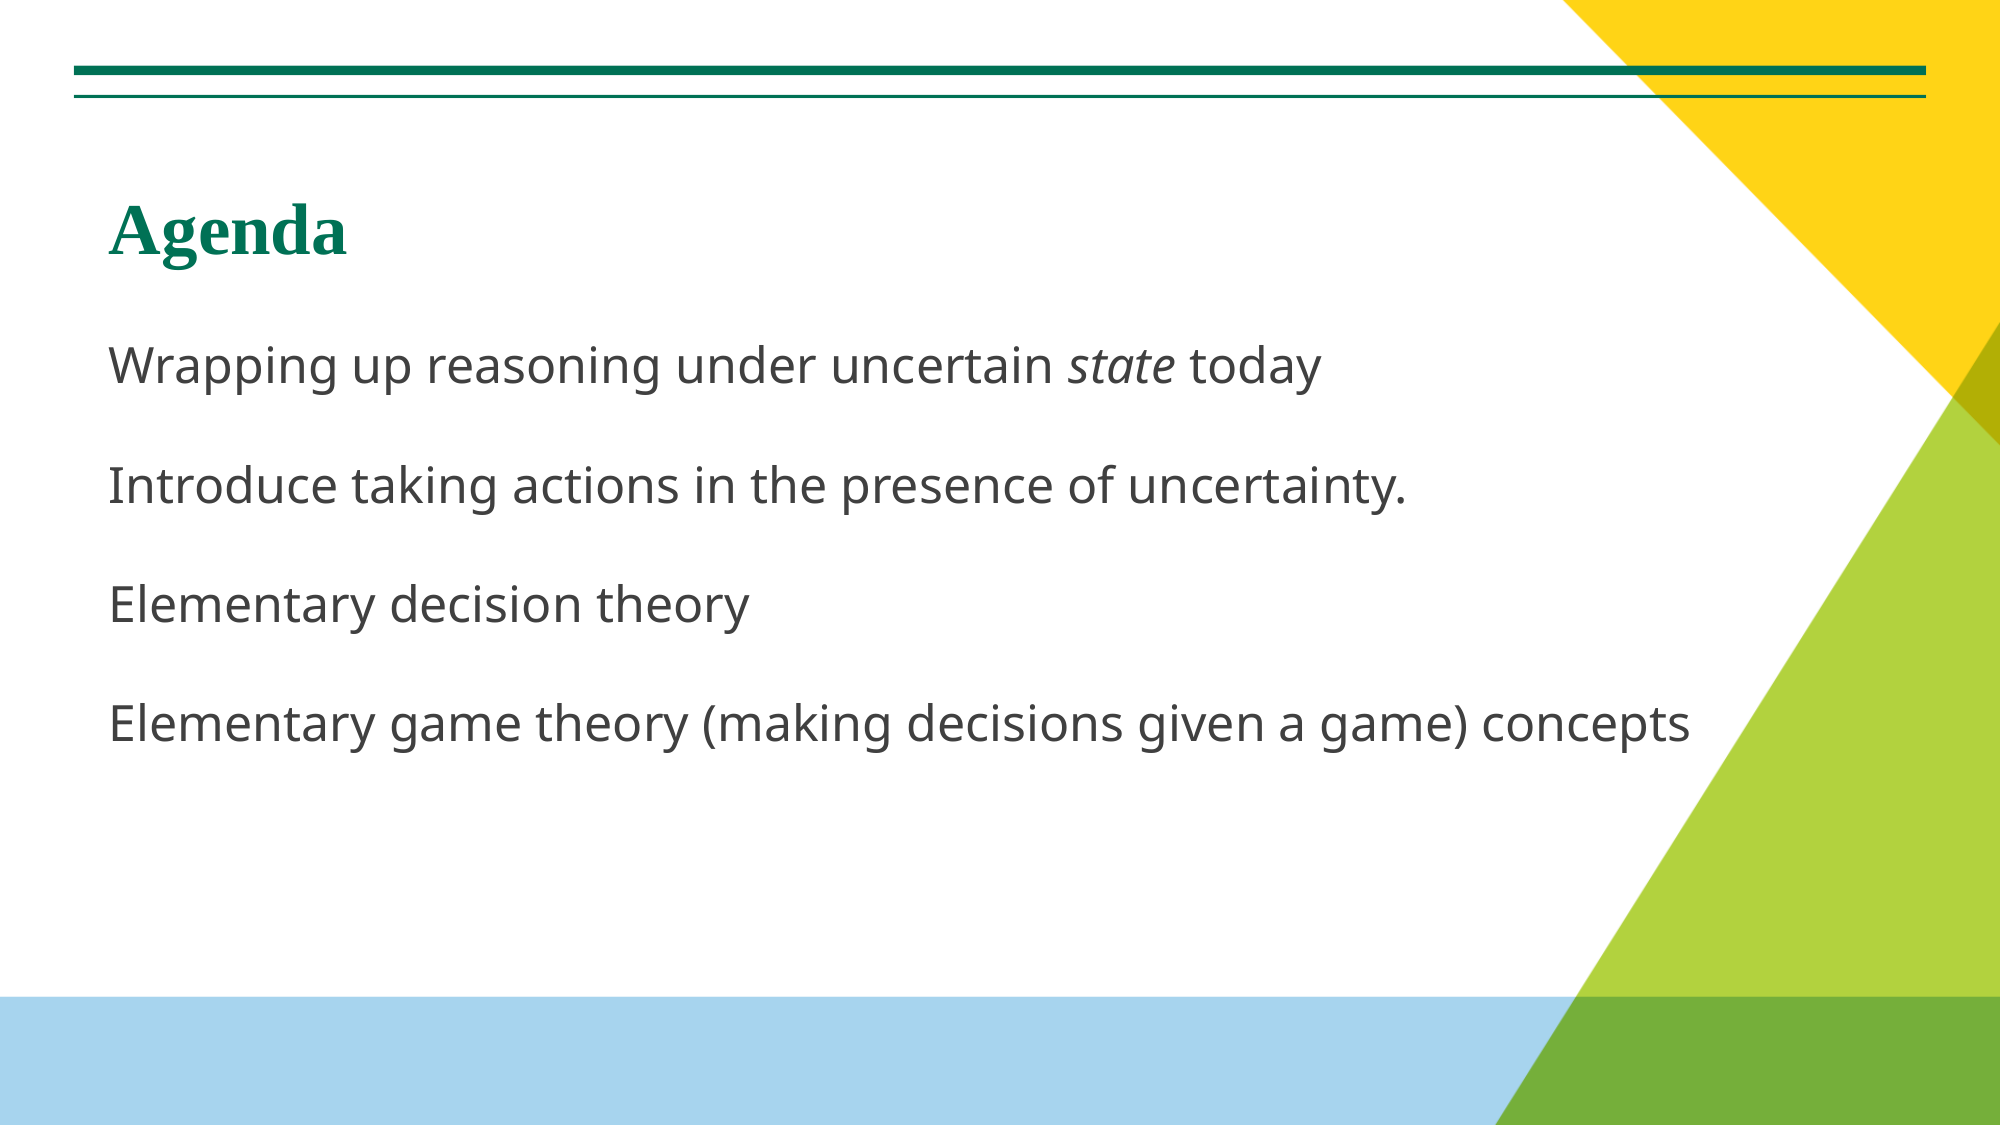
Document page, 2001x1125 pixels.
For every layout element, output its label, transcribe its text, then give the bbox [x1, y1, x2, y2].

title Agenda [94, 136, 1819, 296]
picture [0, 0, 2000, 1125]
list Wrapping up reasoning under uncertain state today Introduce taking actions in the presence of uncertainty. Elementary decision theory Elementary game theory (making decisions given a game) concepts [94, 296, 1819, 1011]
